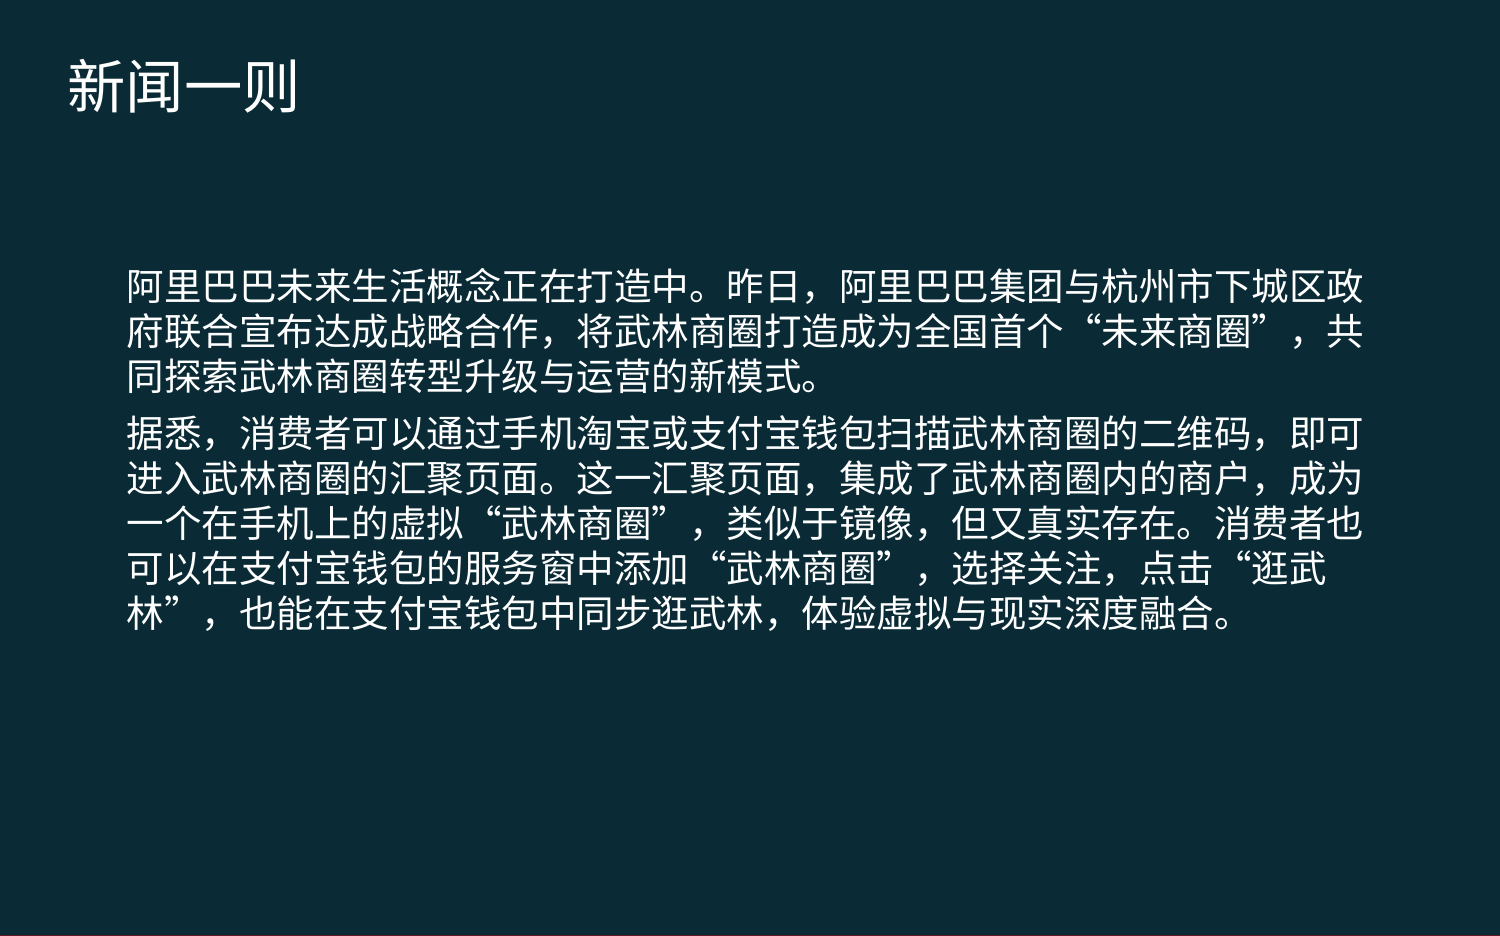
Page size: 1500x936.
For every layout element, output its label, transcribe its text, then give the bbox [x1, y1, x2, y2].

text_box 阿里巴巴未来生活概念正在打造中。昨日，阿里巴巴集团与杭州市下城区政府联合宣布达成战略合作，将武林商圈打造成为全国首个“未来商圈”，共同探索武林商圈转型升级与运营的新模式。 据悉，消费者可以通过手机淘宝或支付宝钱包扫描武林商圈的二维码，即可进入武林商圈的汇聚页面。这一汇聚页面，集成了武林商圈内的商户，成为一个在手机上的虚拟“武林商圈”，类似于镜像，但又真实存在。消费者也可以在支付宝钱包的服务窗中添加“武林商圈”，选择关注，点击“逛武林”，也能在支付宝钱包中同步逛武林，体验虚拟与现实深度融合。 [112, 255, 1400, 643]
text_box 新闻一则 [53, 42, 1317, 128]
